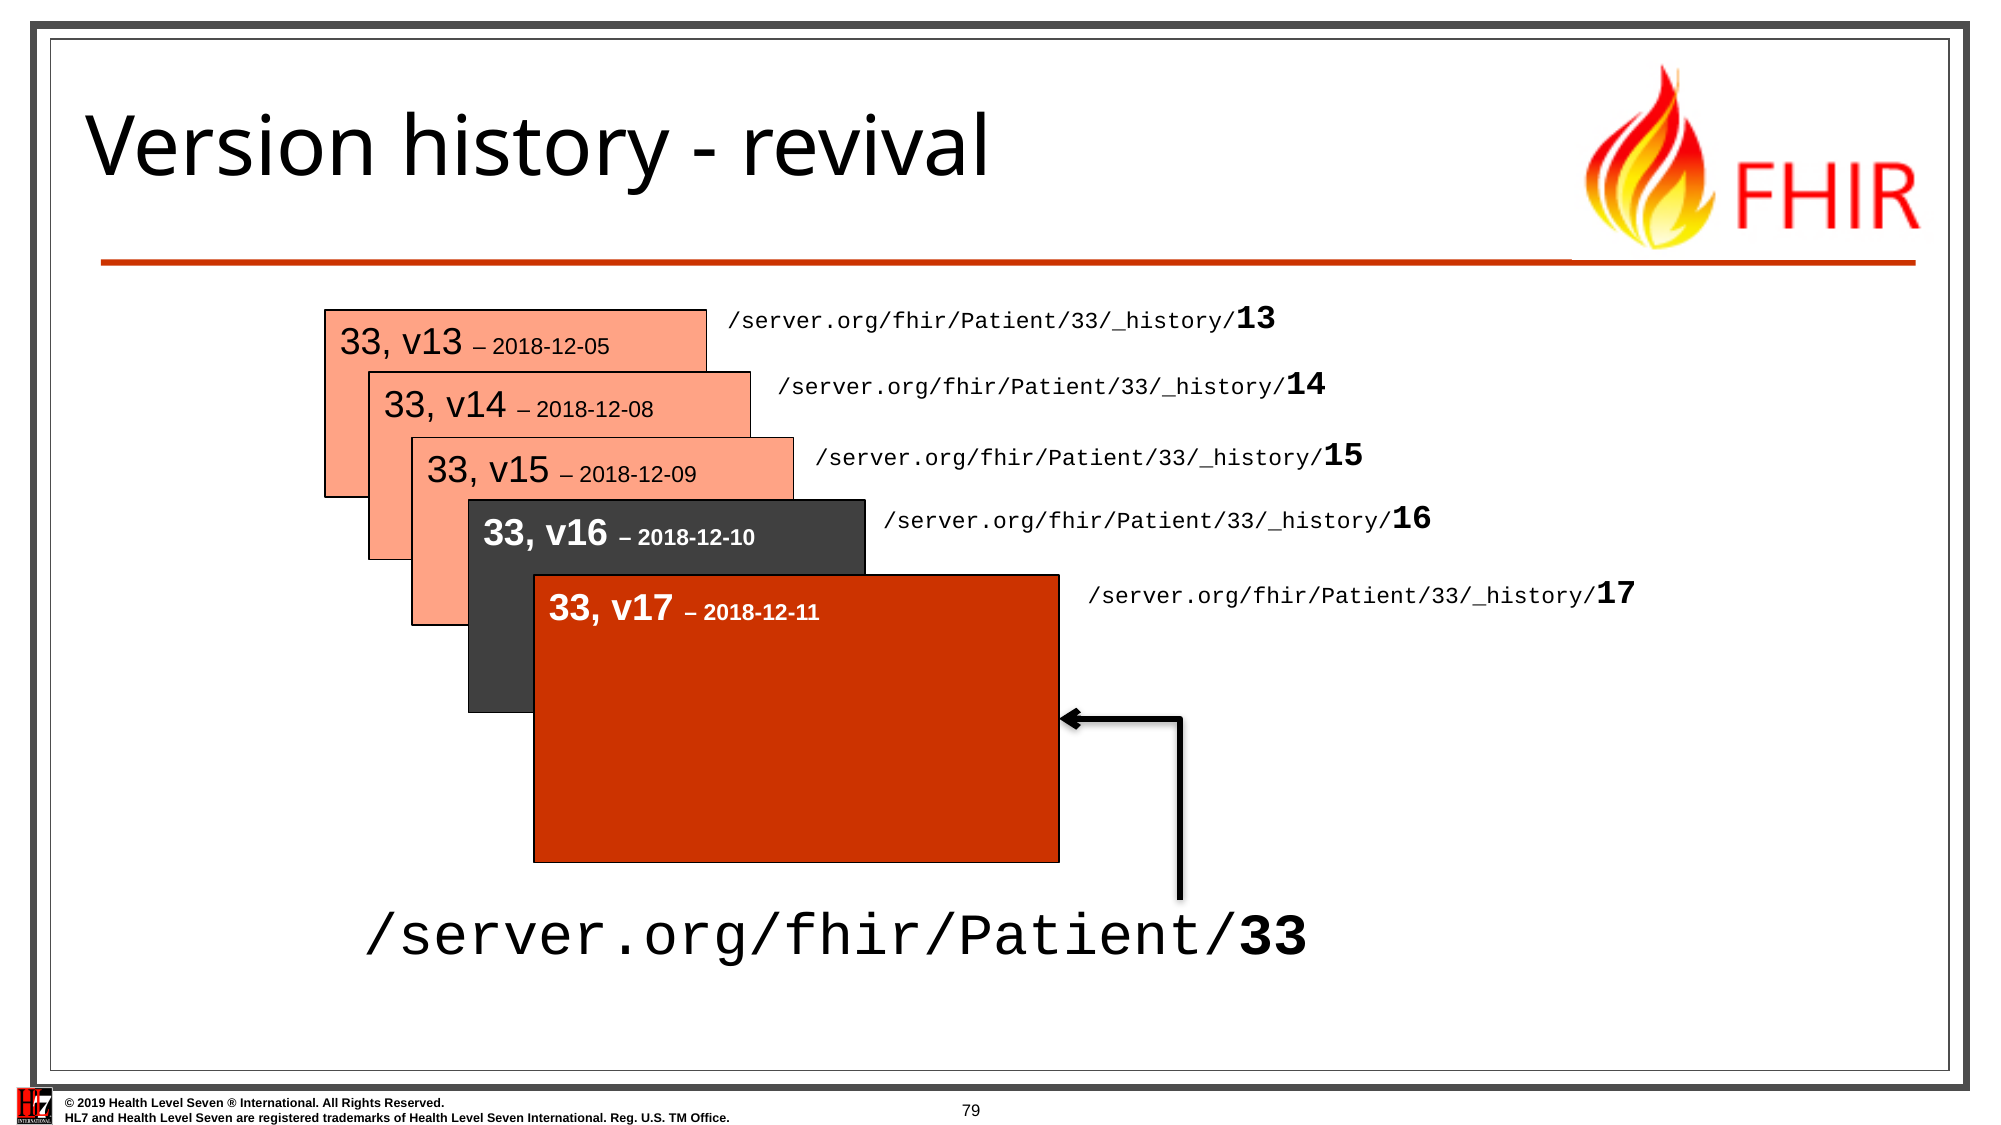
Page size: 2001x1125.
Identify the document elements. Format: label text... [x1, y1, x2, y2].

text_box 33, v17 – 2018-12-11 [534, 574, 1059, 863]
text_box /server.org/fhir/Patient/33/_history/16 [868, 487, 1525, 543]
picture [1571, 53, 1934, 260]
text_box /server.org/fhir/Patient/33/_history/14 [762, 354, 1450, 409]
text_box 33, v13 – 2018-12-05 [324, 309, 707, 498]
text_box 33, v16 – 2018-12-10 [468, 499, 865, 713]
text_box /server.org/fhir/Patient/33/_history/13 [712, 287, 1381, 343]
text_box /server.org/fhir/Patient/33 [348, 889, 1381, 974]
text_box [1028, 748, 1211, 870]
text_box 33, v15 – 2018-12-09 [411, 437, 794, 625]
text_box /server.org/fhir/Patient/33/_history/15 [800, 424, 1484, 480]
text_box 33, v14 – 2018-12-08 [368, 372, 751, 560]
picture [16, 1087, 53, 1125]
title Version history - revival [70, 54, 1504, 249]
text_box /server.org/fhir/Patient/33/_history/17 [1072, 562, 1688, 618]
